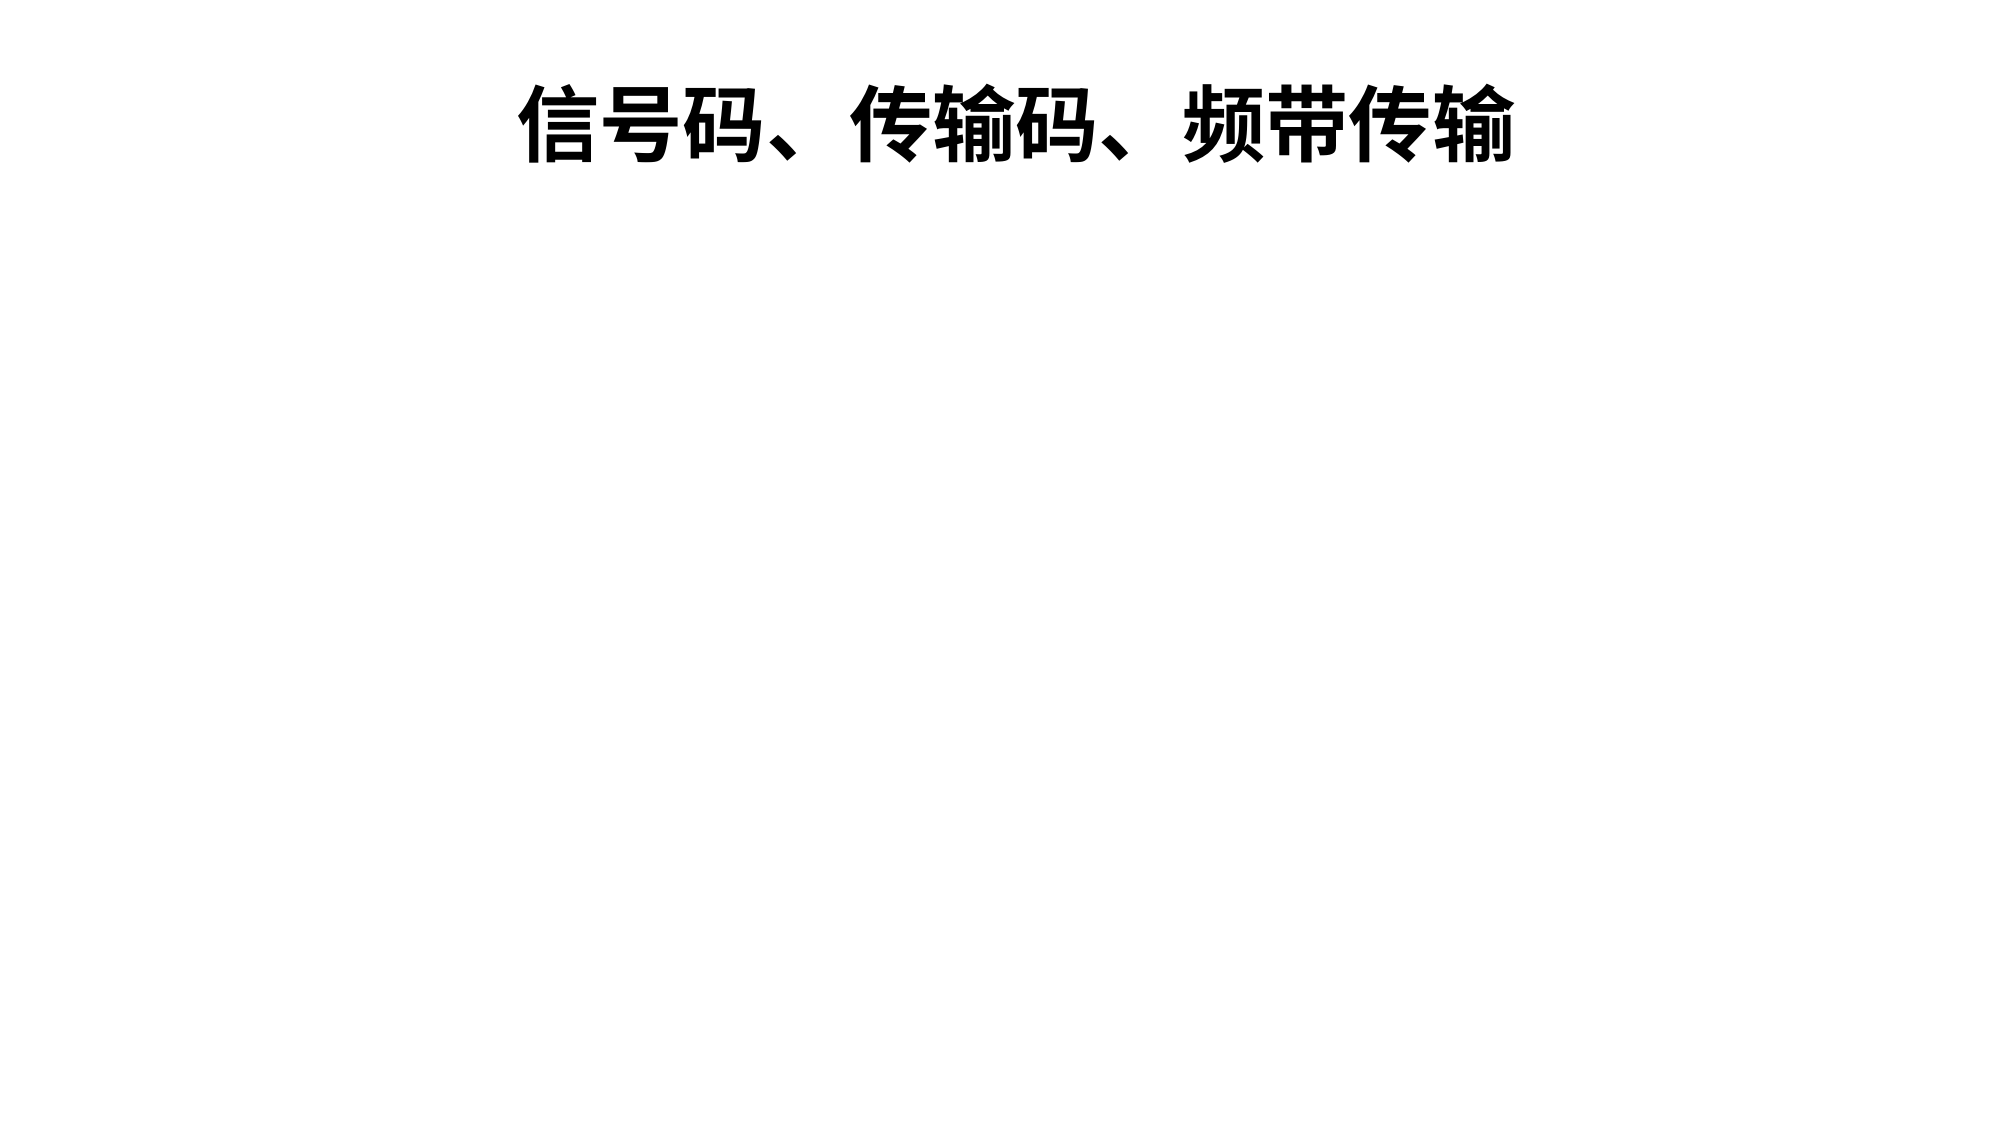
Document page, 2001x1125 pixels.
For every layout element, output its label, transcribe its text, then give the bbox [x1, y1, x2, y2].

text_box 信号码、传输码、频带传输 [402, 65, 1630, 180]
